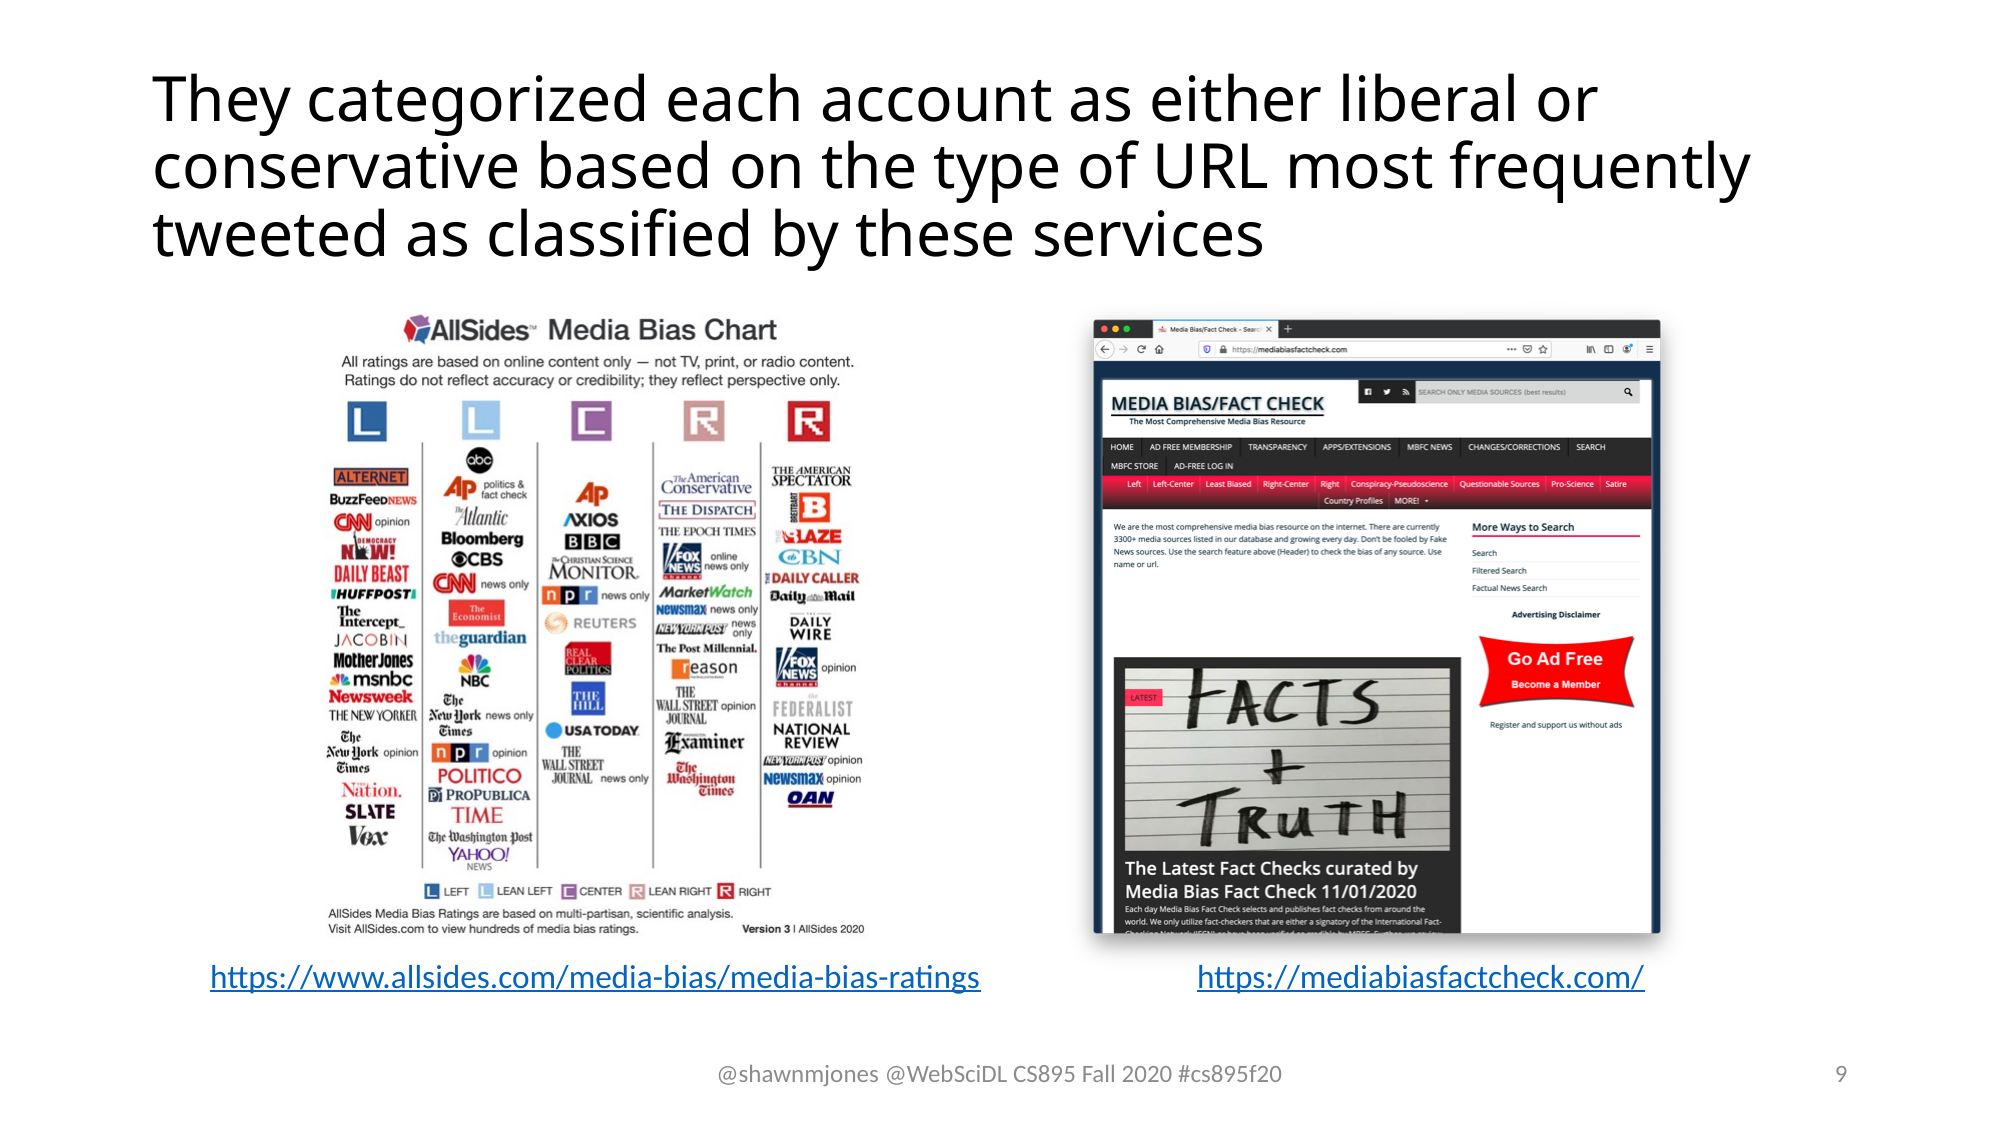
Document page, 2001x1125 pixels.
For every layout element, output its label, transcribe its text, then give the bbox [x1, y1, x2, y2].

title They categorized each account as either liberal or conservative based on the type of URL most frequently tweeted as classified by these services [137, 59, 1863, 278]
picture [1062, 298, 1692, 975]
footer @shawnmjones @WebSciDL CS895 Fall 2020 #cs895f20 [662, 1042, 1338, 1103]
text_box https://www.allsides.com/media-bias/media-bias-ratings [195, 947, 997, 1003]
slide_number 9 [1412, 1042, 1863, 1103]
text_box https://mediabiasfactcheck.com/ [1182, 975, 1660, 1003]
picture [308, 298, 883, 948]
